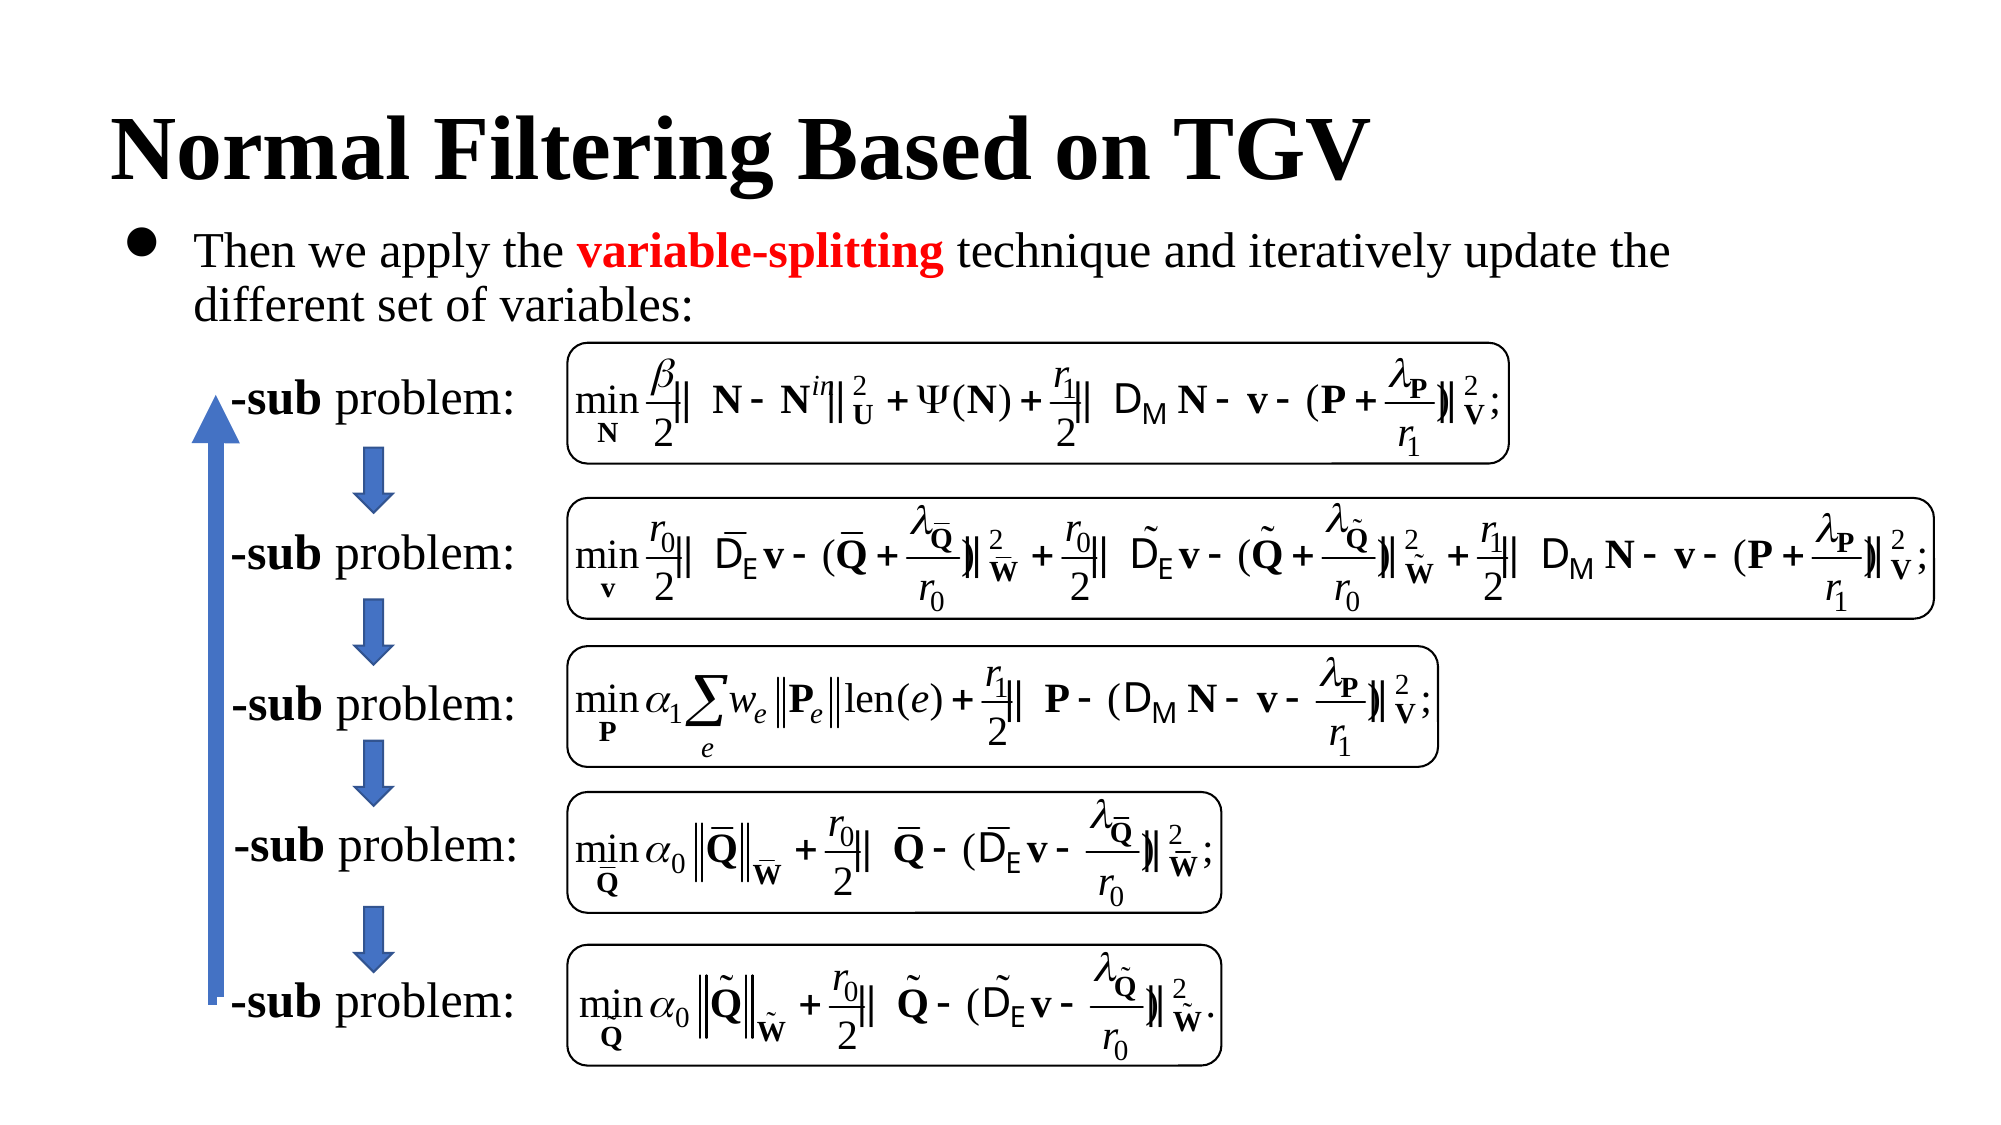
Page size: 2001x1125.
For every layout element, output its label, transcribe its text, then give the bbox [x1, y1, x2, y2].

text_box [571, 937, 1222, 1072]
text_box Normal Filtering Based on TGV [95, 40, 1869, 259]
text_box [566, 951, 571, 1059]
text_box Then we apply the variable-splitting technique and iteratively update the different set of variables: [108, 216, 1780, 340]
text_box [567, 646, 1439, 767]
text_box [352, 905, 396, 974]
text_box [352, 446, 396, 515]
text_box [567, 489, 1934, 623]
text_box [567, 787, 1222, 917]
text_box [352, 739, 396, 808]
text_box [352, 598, 396, 667]
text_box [567, 346, 1509, 468]
text_box [575, 341, 1502, 346]
